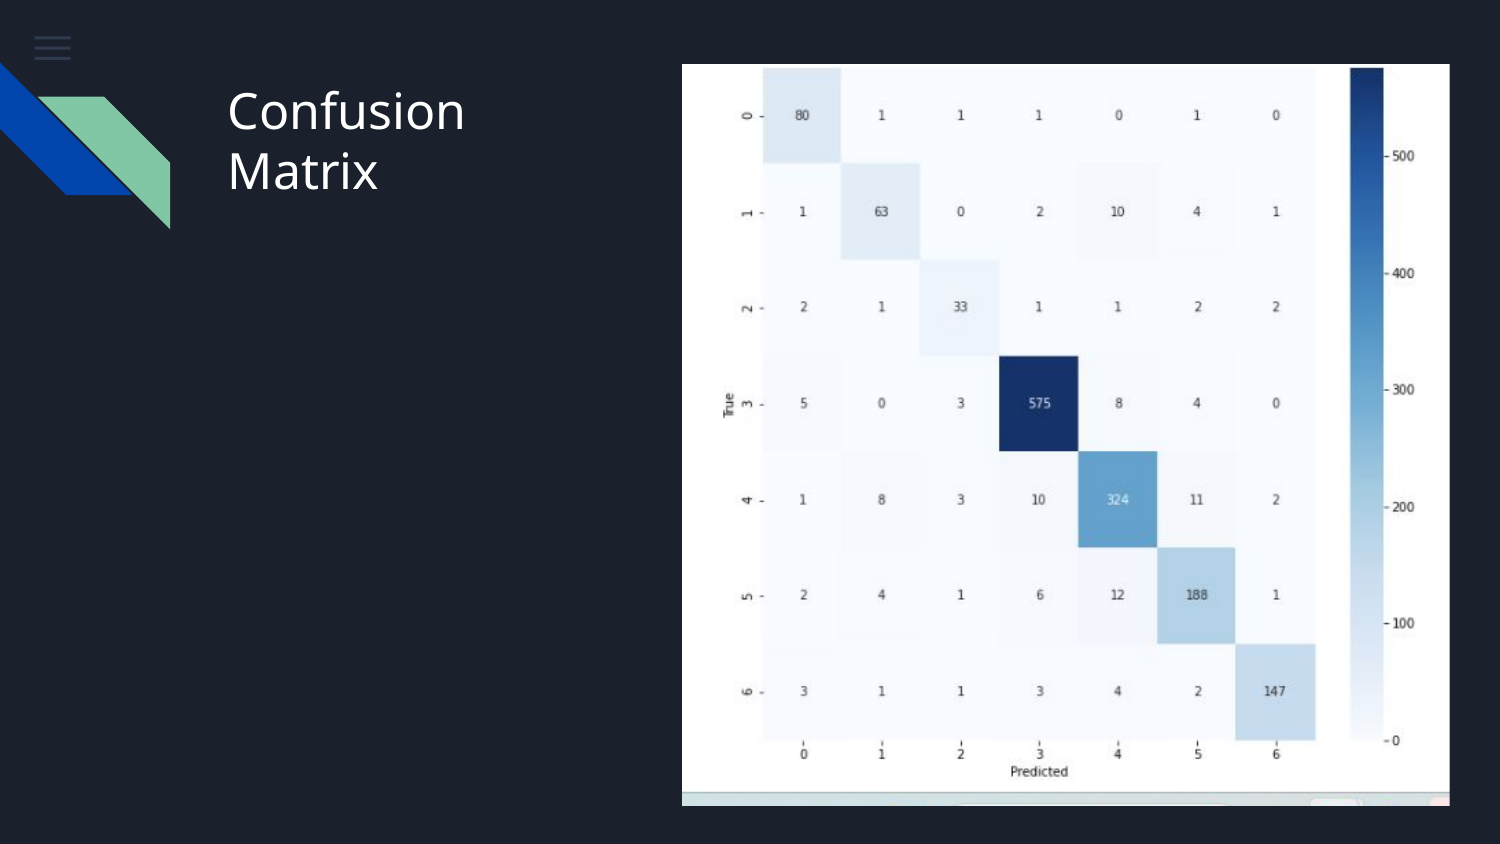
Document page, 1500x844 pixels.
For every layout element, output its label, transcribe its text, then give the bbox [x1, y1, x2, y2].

title Confusion Matrix [212, 64, 554, 486]
picture [681, 64, 1450, 806]
